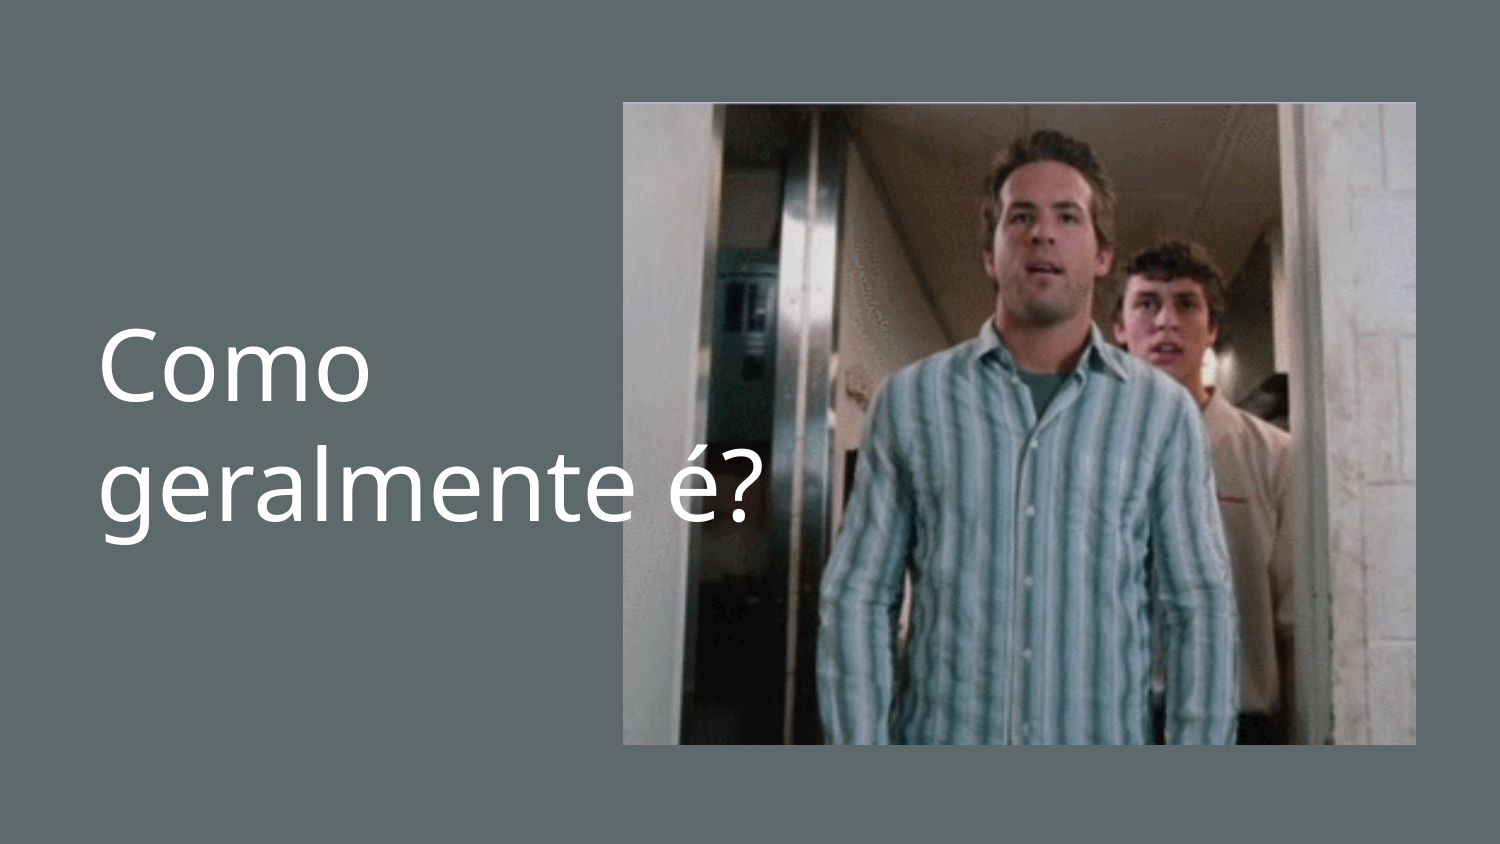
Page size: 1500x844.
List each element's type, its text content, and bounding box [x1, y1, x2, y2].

title Como geralmente é? [81, 86, 1058, 758]
picture [622, 101, 1416, 746]
